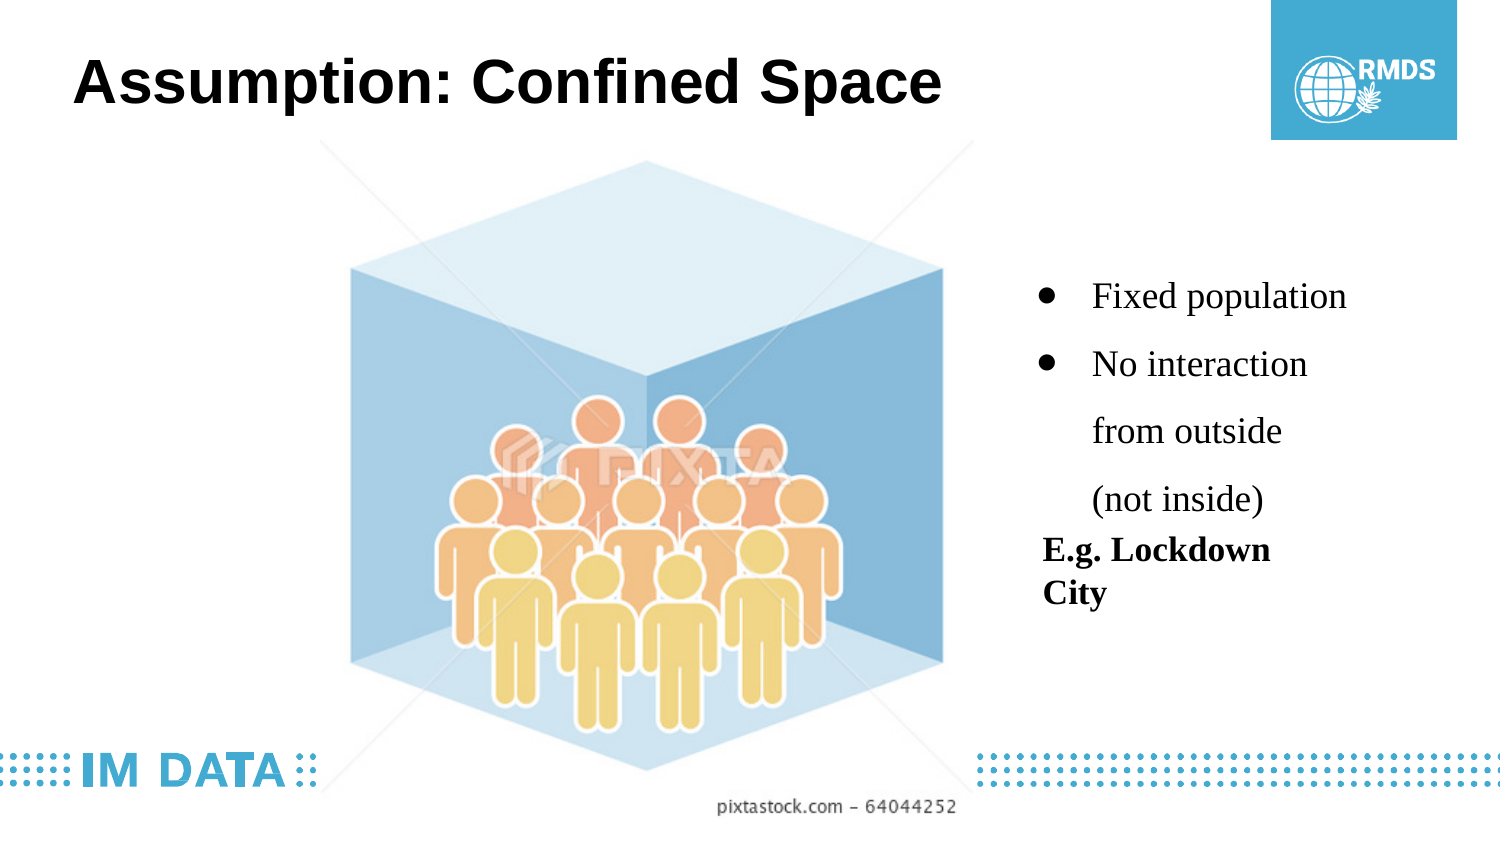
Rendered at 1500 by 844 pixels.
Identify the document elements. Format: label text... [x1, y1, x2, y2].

text_box Assumption: Confined Space [57, 26, 1028, 115]
text_box Fixed population No interaction from outside (not inside) [1001, 233, 1377, 535]
text_box E.g. Lockdown City [1027, 535, 1351, 591]
picture [296, 138, 1500, 819]
picture [1271, 0, 1458, 140]
